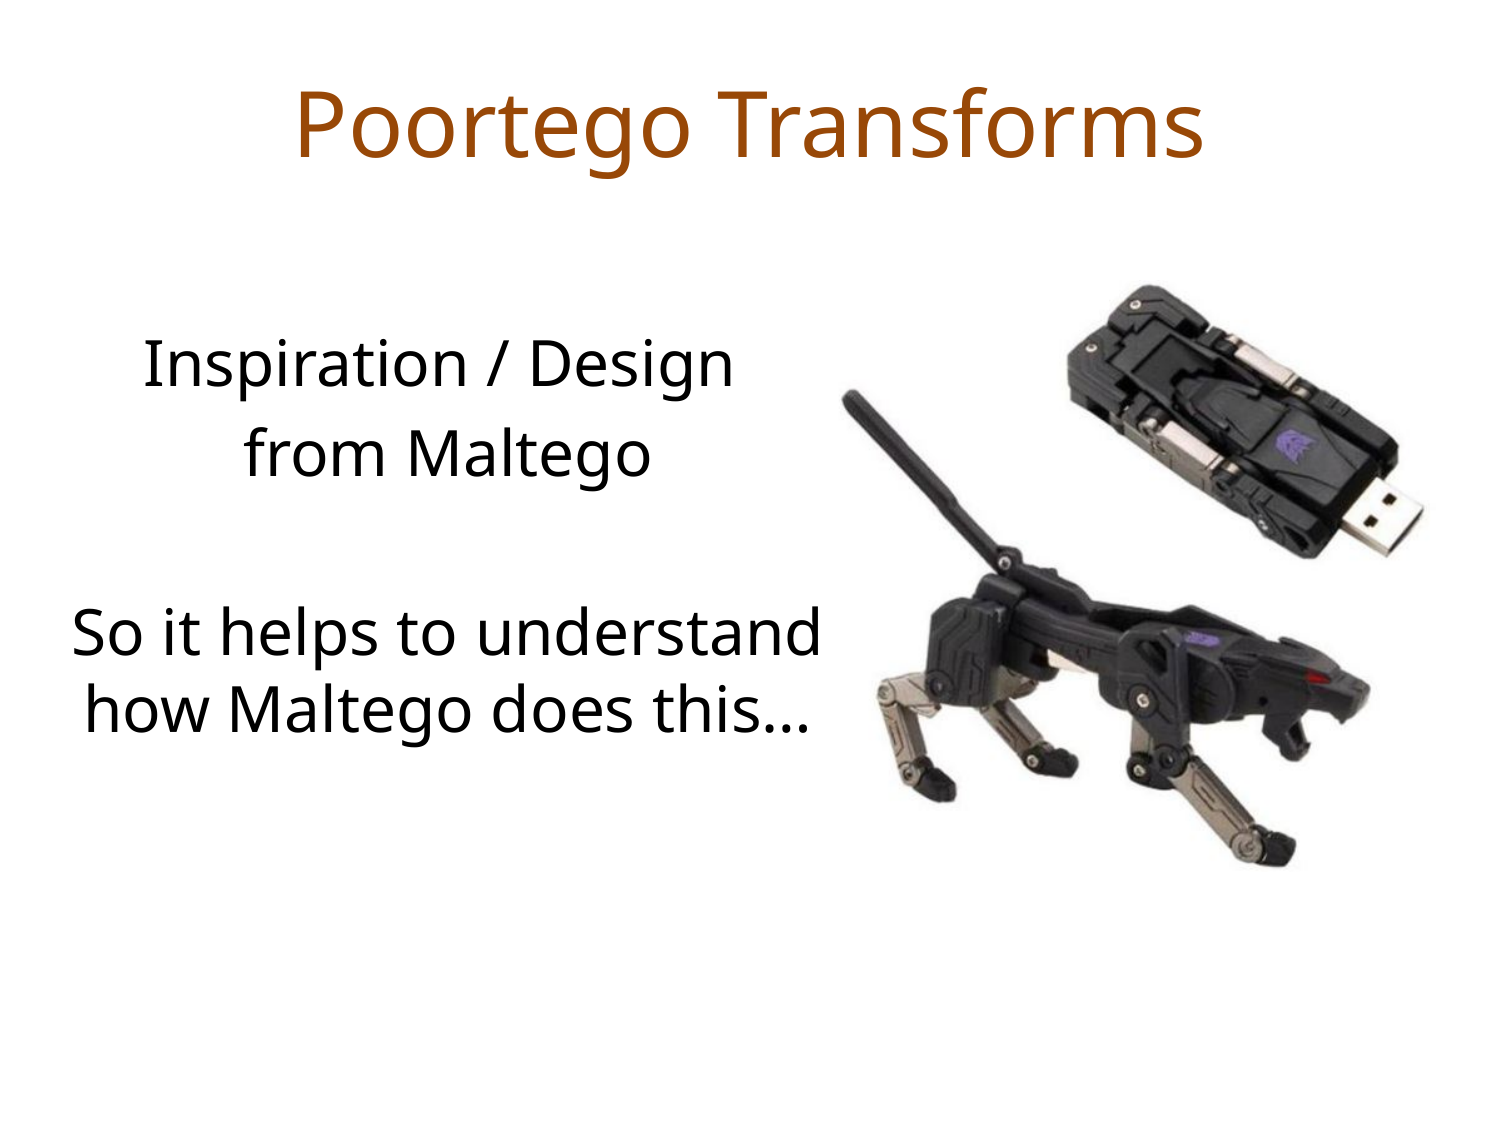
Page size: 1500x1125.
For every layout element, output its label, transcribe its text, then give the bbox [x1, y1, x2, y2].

subtitle Inspiration / Design from Maltego So it helps to understand how Maltego does this… [40, 315, 823, 811]
title Poortego Transforms [112, 0, 1388, 242]
picture [828, 280, 1436, 873]
